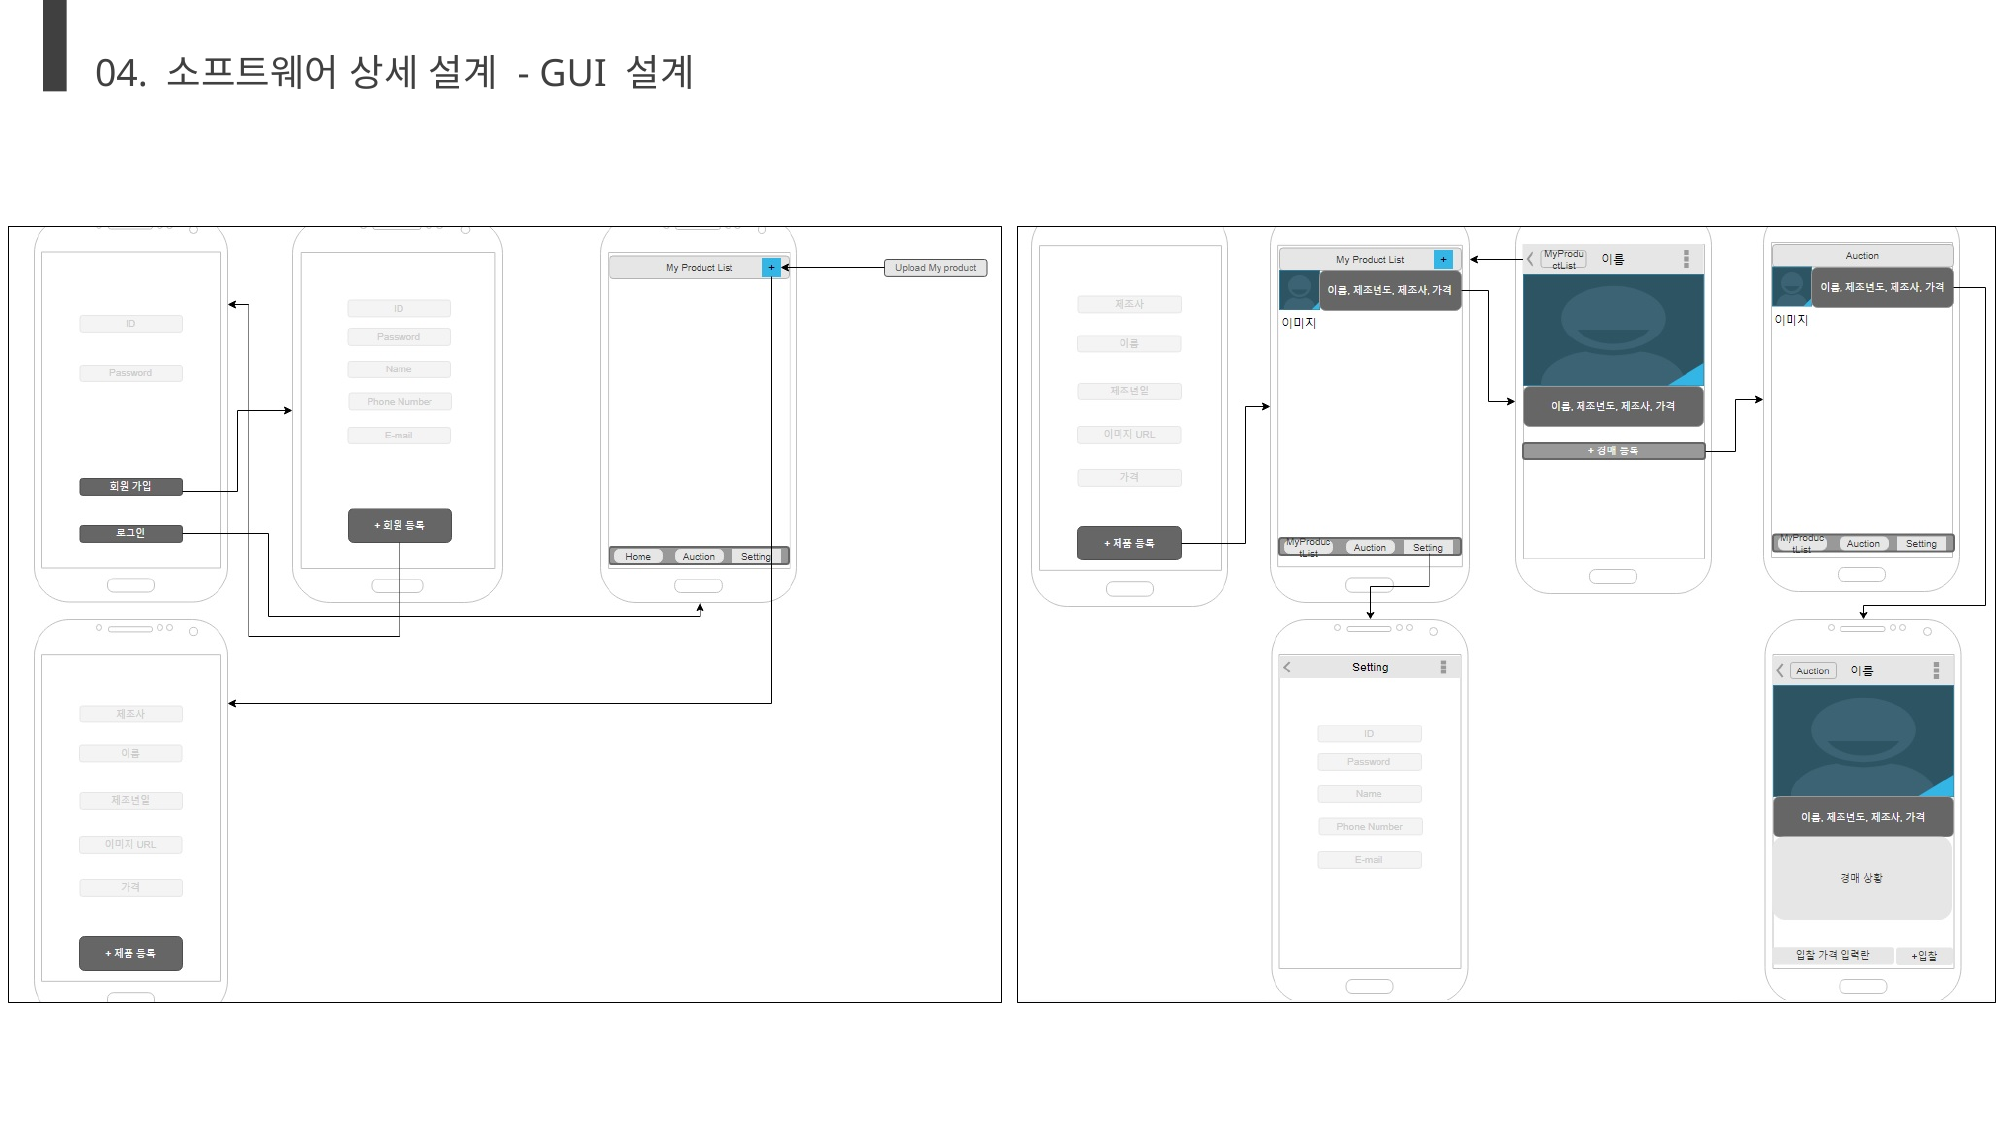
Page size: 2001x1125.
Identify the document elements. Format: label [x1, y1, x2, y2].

picture [1018, 226, 1995, 1003]
text_box [43, 0, 723, 102]
picture [8, 226, 1001, 1003]
text_box [125, 212, 2000, 288]
